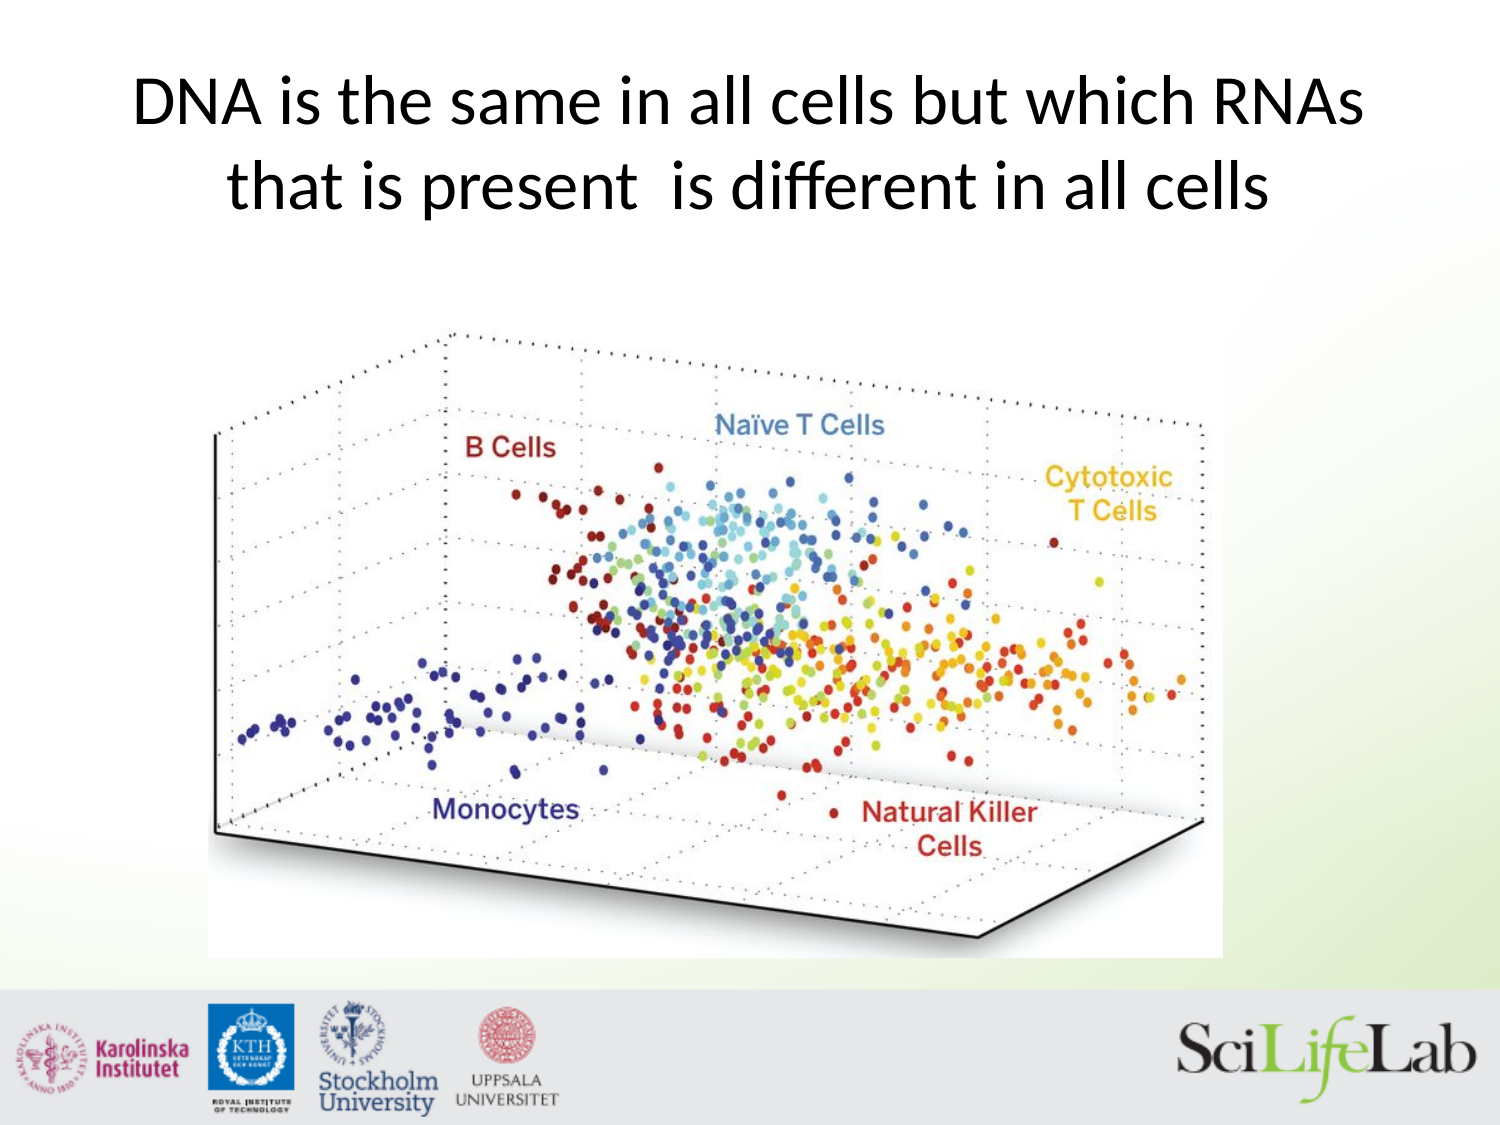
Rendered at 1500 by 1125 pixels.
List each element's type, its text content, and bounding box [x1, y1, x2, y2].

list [208, 259, 1228, 959]
title DNA is the same in all cells but which RNAs that is present is different in all cells [75, 45, 1425, 233]
